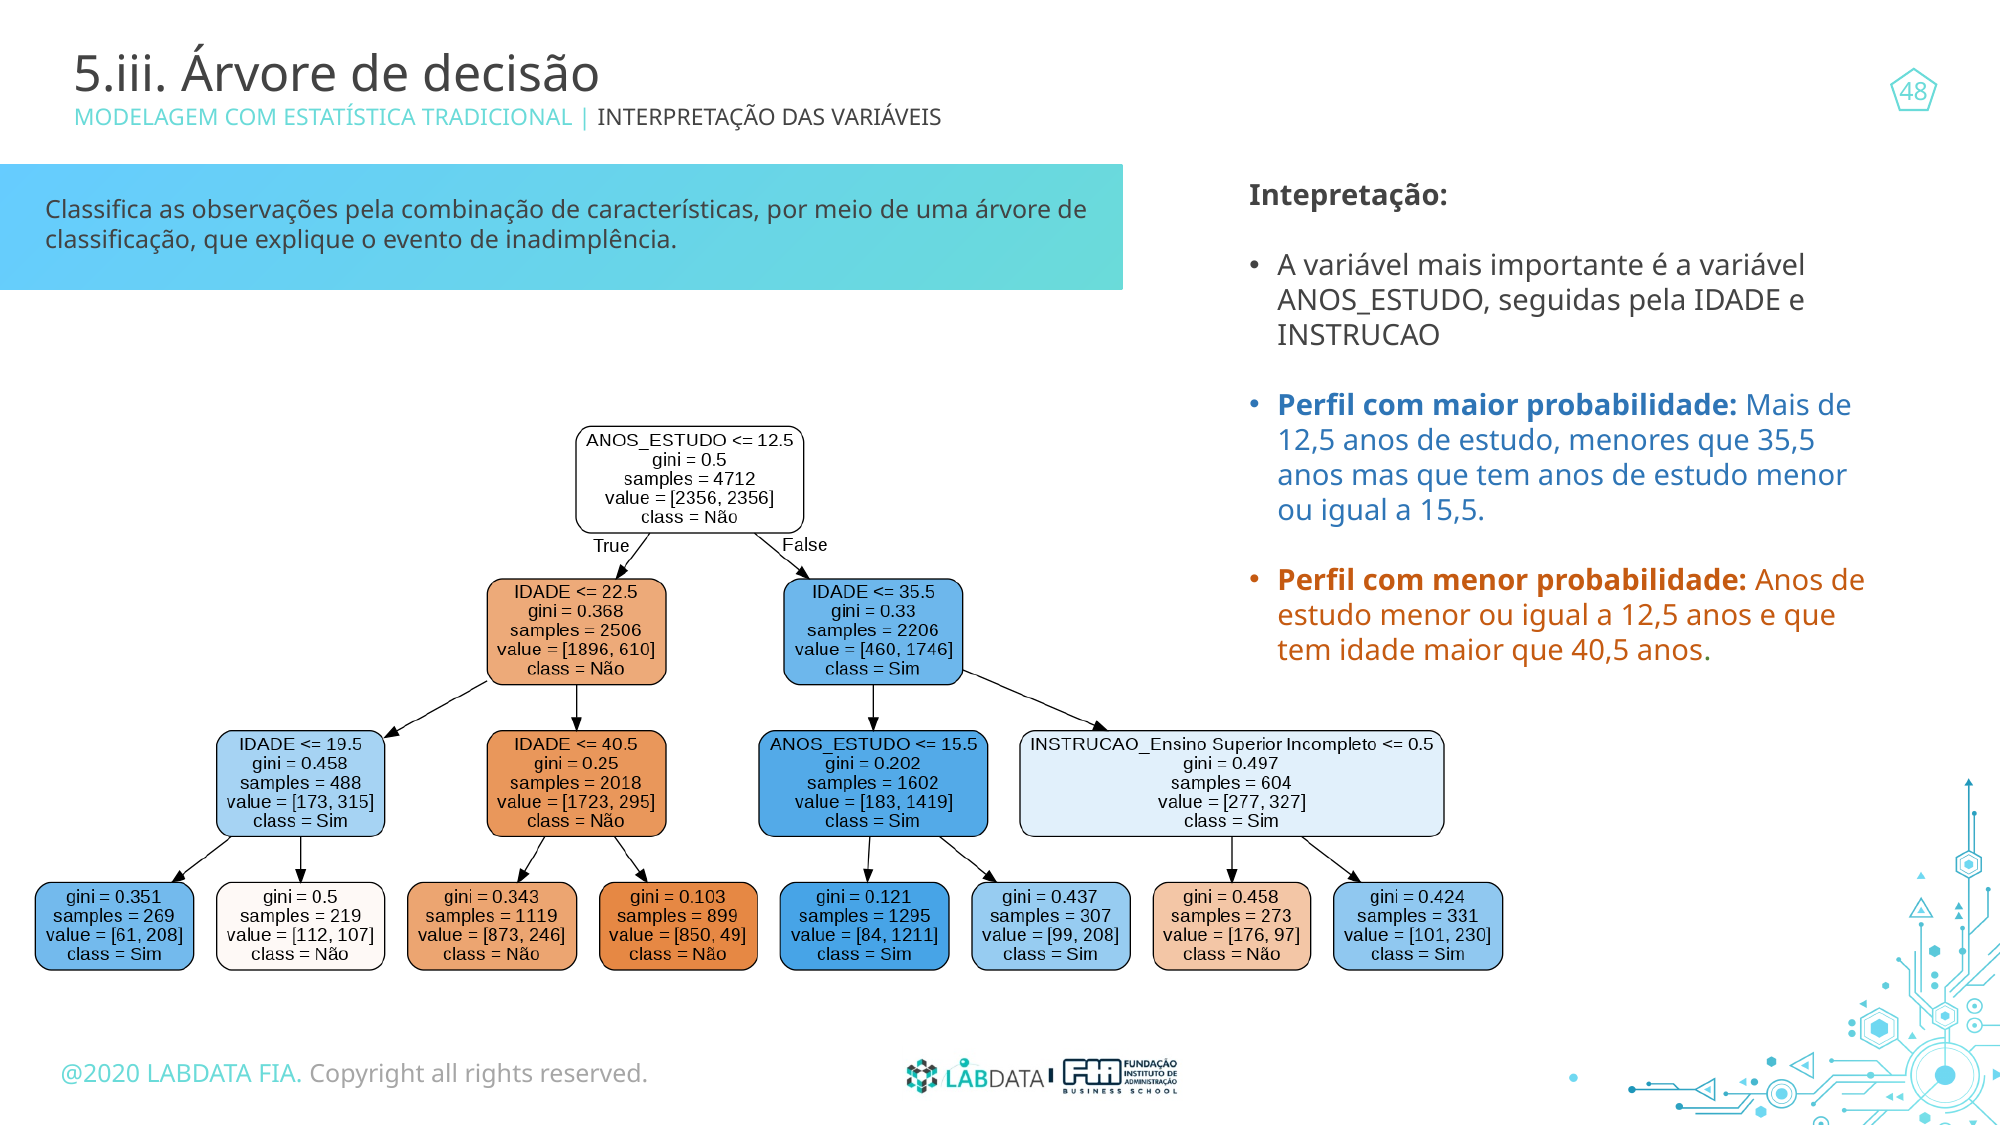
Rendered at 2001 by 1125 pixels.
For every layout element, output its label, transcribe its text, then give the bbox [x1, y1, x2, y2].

picture [902, 1046, 1183, 1101]
text_box Classifica as observações pela combinação de características, por meio de uma árvore de classificação, que explique o evento de inadimplência. [30, 186, 1140, 262]
slide_number @2020 LABDATA FIA. Copyright all rights reserved. [45, 1042, 721, 1103]
text_box [0, 163, 1123, 290]
picture [30, 421, 1507, 974]
text_box Intepretação: A variável mais importante é a variável ANOS_ESTUDO, seguidas pela IDADE e INSTRUCAO Perfil com maior probabilidade: Mais de 12,5 anos de estudo, menores que 35,5 anos mas que tem anos de estudo menor ou igual a 15,5. Perfil com menor probabilidade: Anos de estudo menor ou igual a 12,5 anos e que tem idade maior que 40,5 anos. [1234, 169, 1892, 704]
text_box [1890, 67, 1938, 112]
text_box 5.iii. Árvore de decisão MODELAGEM COM ESTATÍSTICA TRADICIONAL | INTERPRETAÇÃO DAS VARIÁVEIS [58, 27, 1146, 145]
picture [1569, 778, 2000, 1125]
text_box 48 [1873, 62, 1943, 123]
